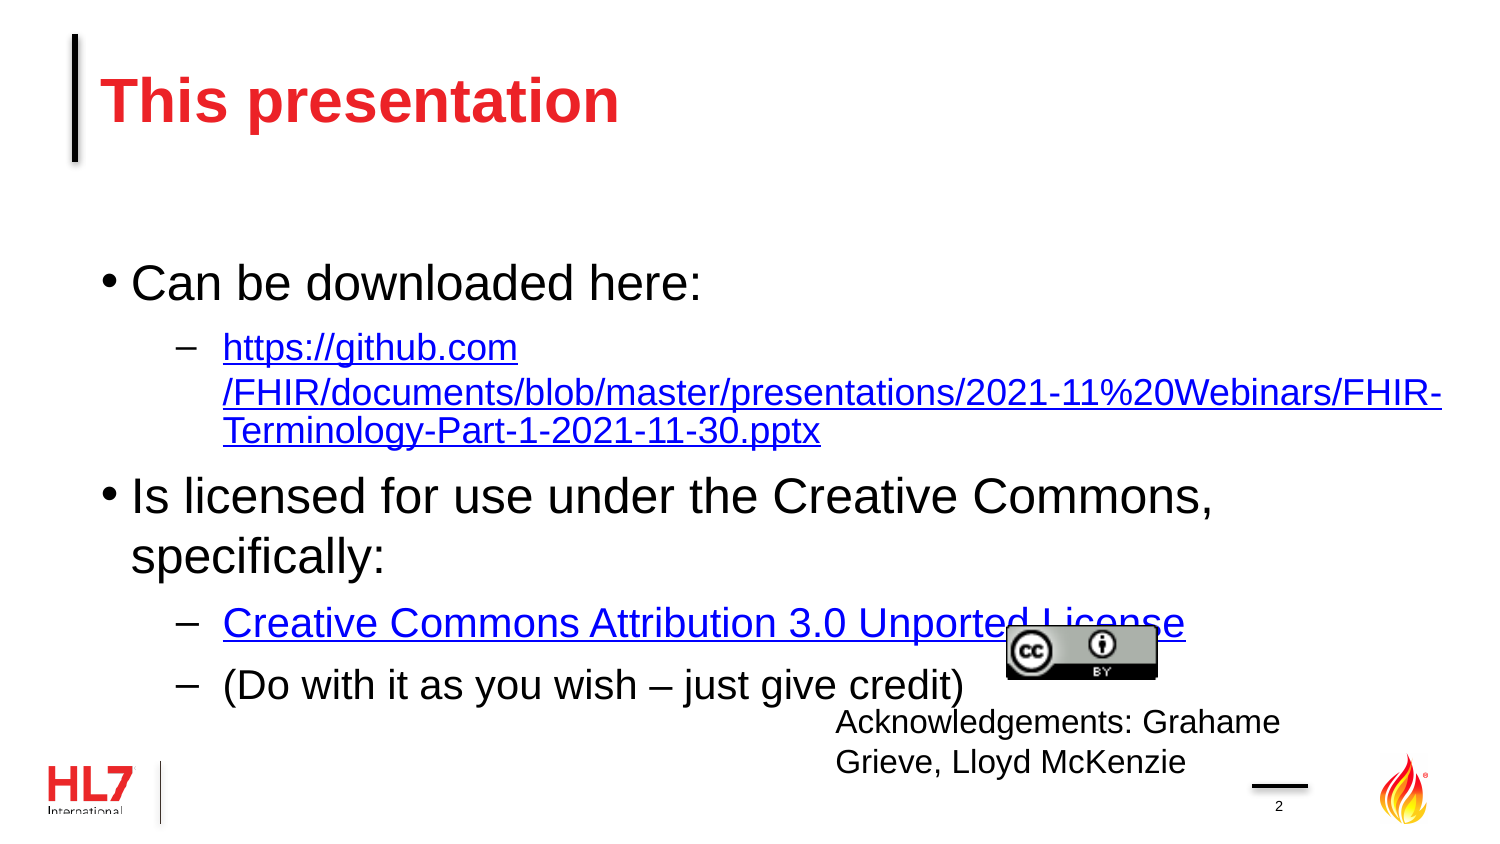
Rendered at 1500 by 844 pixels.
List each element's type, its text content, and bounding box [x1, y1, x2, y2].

title This presentation [100, 33, 1451, 163]
picture [1006, 625, 1158, 680]
text_box Acknowledgements: Grahame Grieve, Lloyd McKenzie [820, 692, 1344, 788]
list Can be downloaded here: https://github.com/FHIR/documents/blob/master/presentations/2021-11%20Webinars/FHIR-Terminology-Part-1-2021-11-30.pptx Is licensed for use under the Creative Commons, specifically: Creative Commons Attribution 3.0 Unported License (Do with it as you wish – just give credit) [100, 250, 1451, 731]
picture [1380, 753, 1428, 824]
text_box 2 [1256, 788, 1302, 815]
